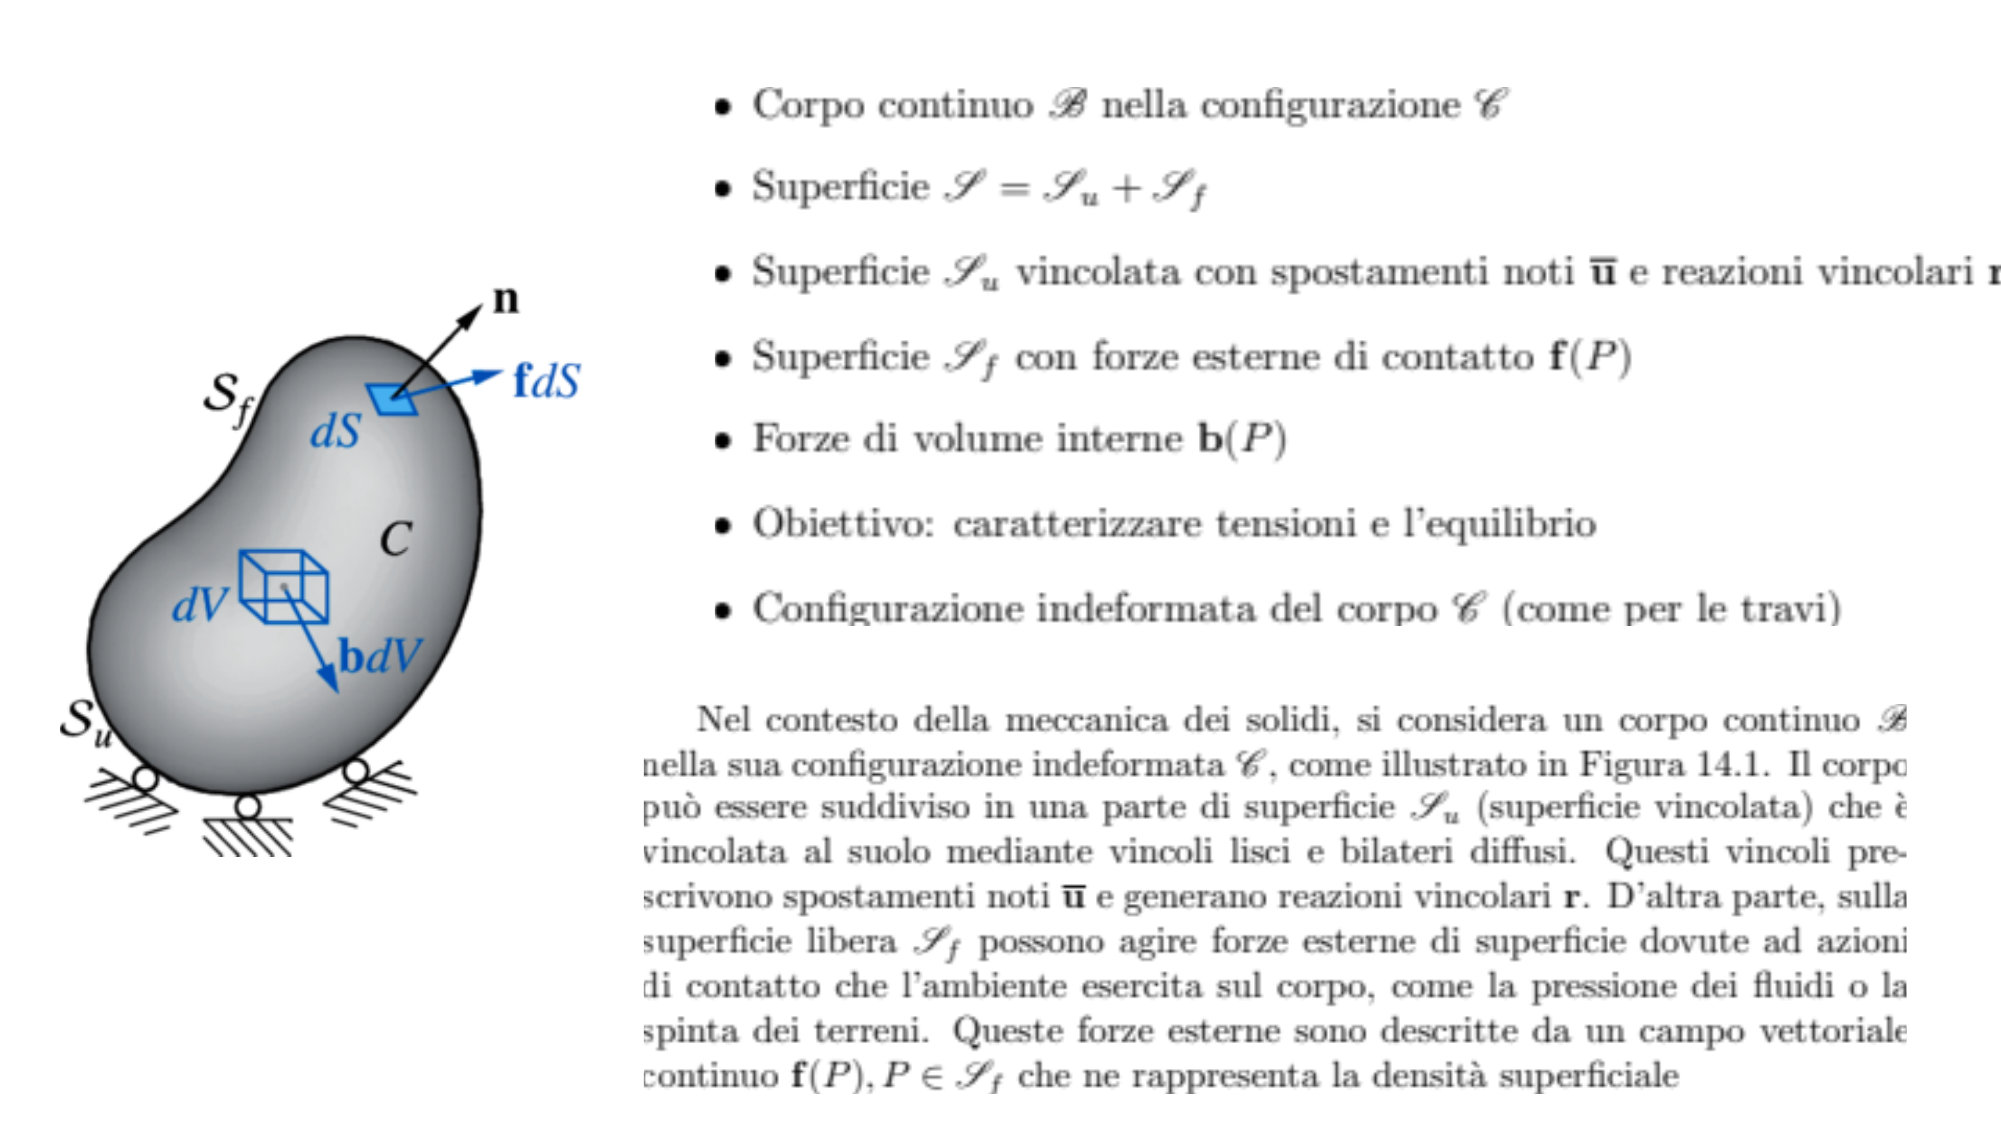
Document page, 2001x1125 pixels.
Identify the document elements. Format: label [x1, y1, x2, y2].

picture [714, 87, 2000, 626]
picture [60, 268, 586, 857]
picture [643, 704, 1907, 1094]
